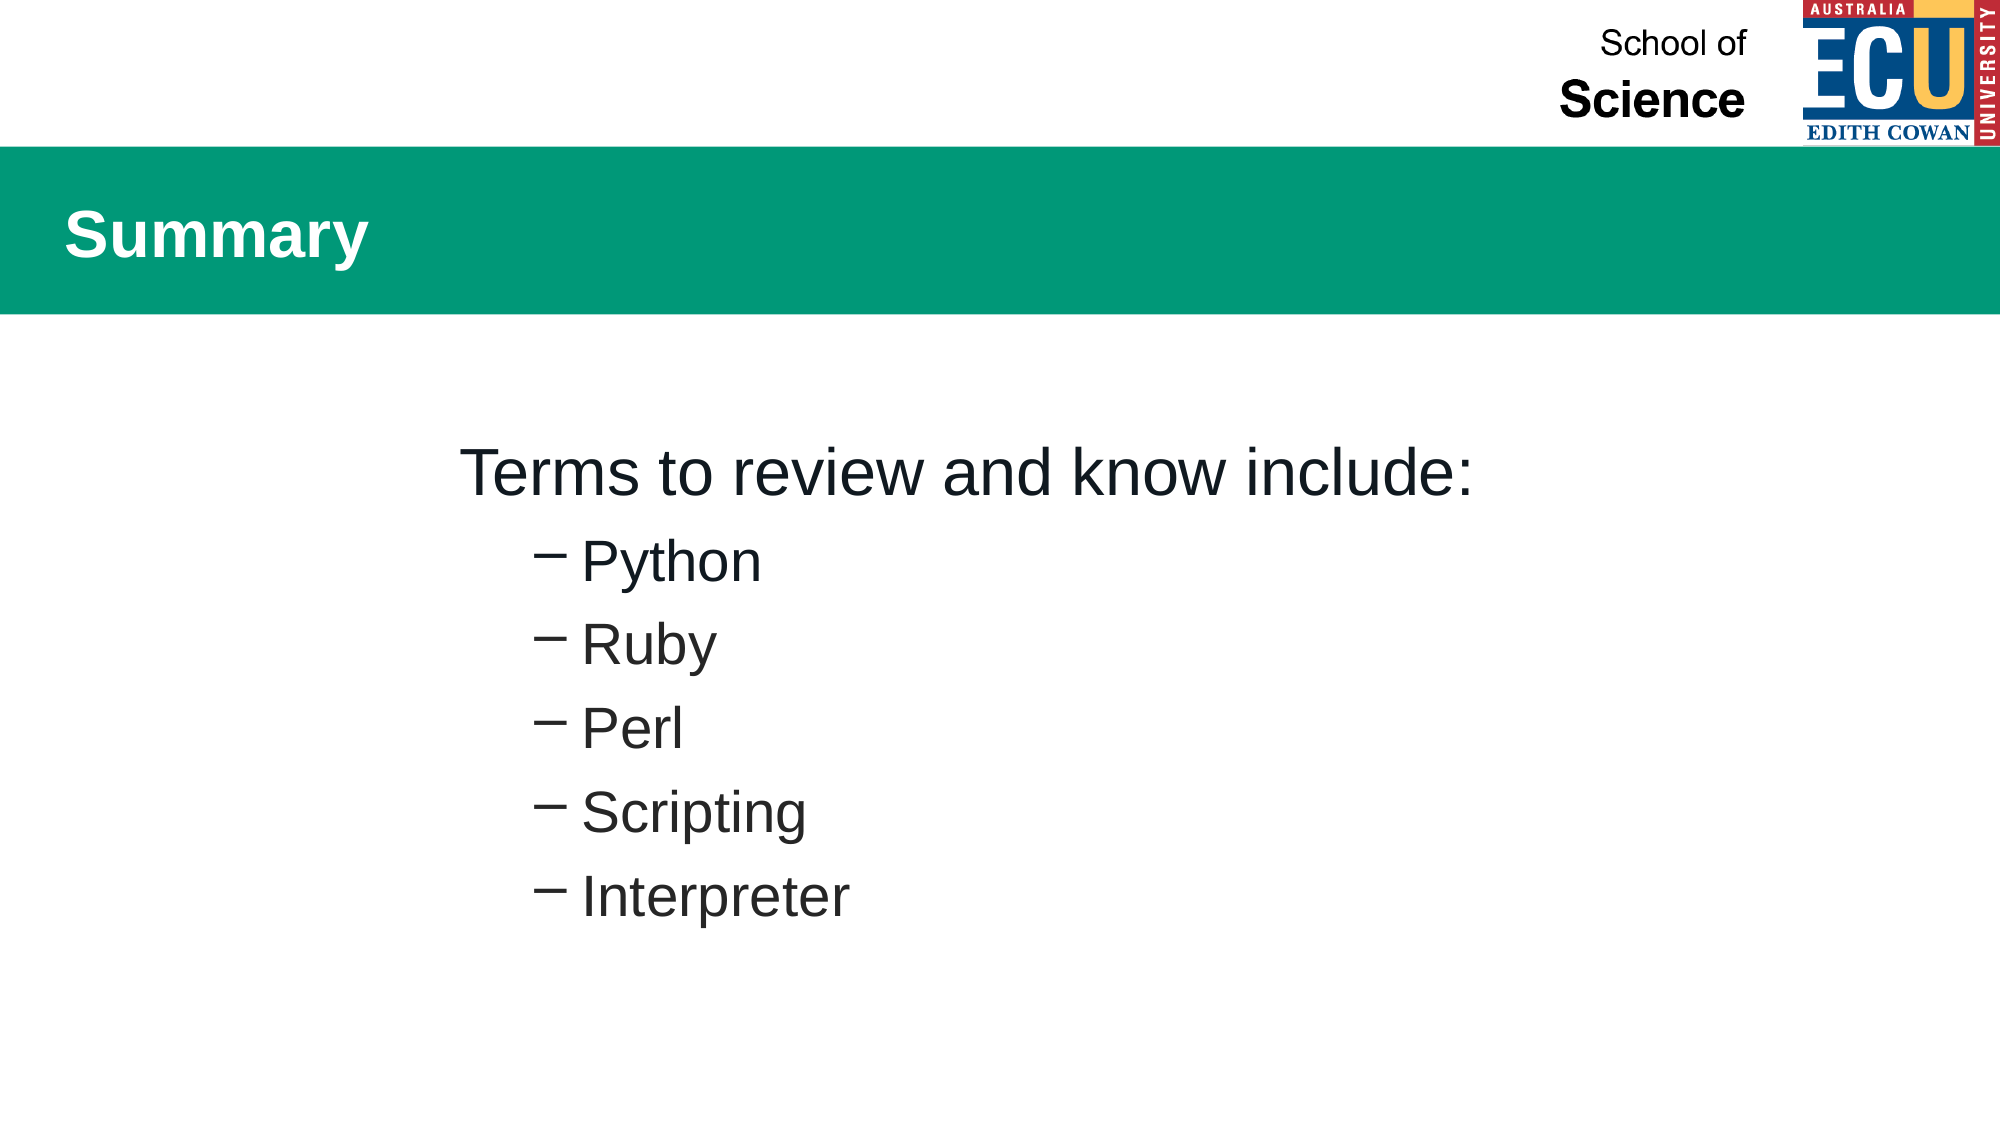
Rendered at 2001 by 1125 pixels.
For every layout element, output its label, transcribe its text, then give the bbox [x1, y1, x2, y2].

picture [1560, 0, 2000, 146]
text_box Terms to review and know include: Python Ruby Perl Scripting Interpreter [457, 409, 1543, 929]
title Summary [62, 134, 1938, 325]
